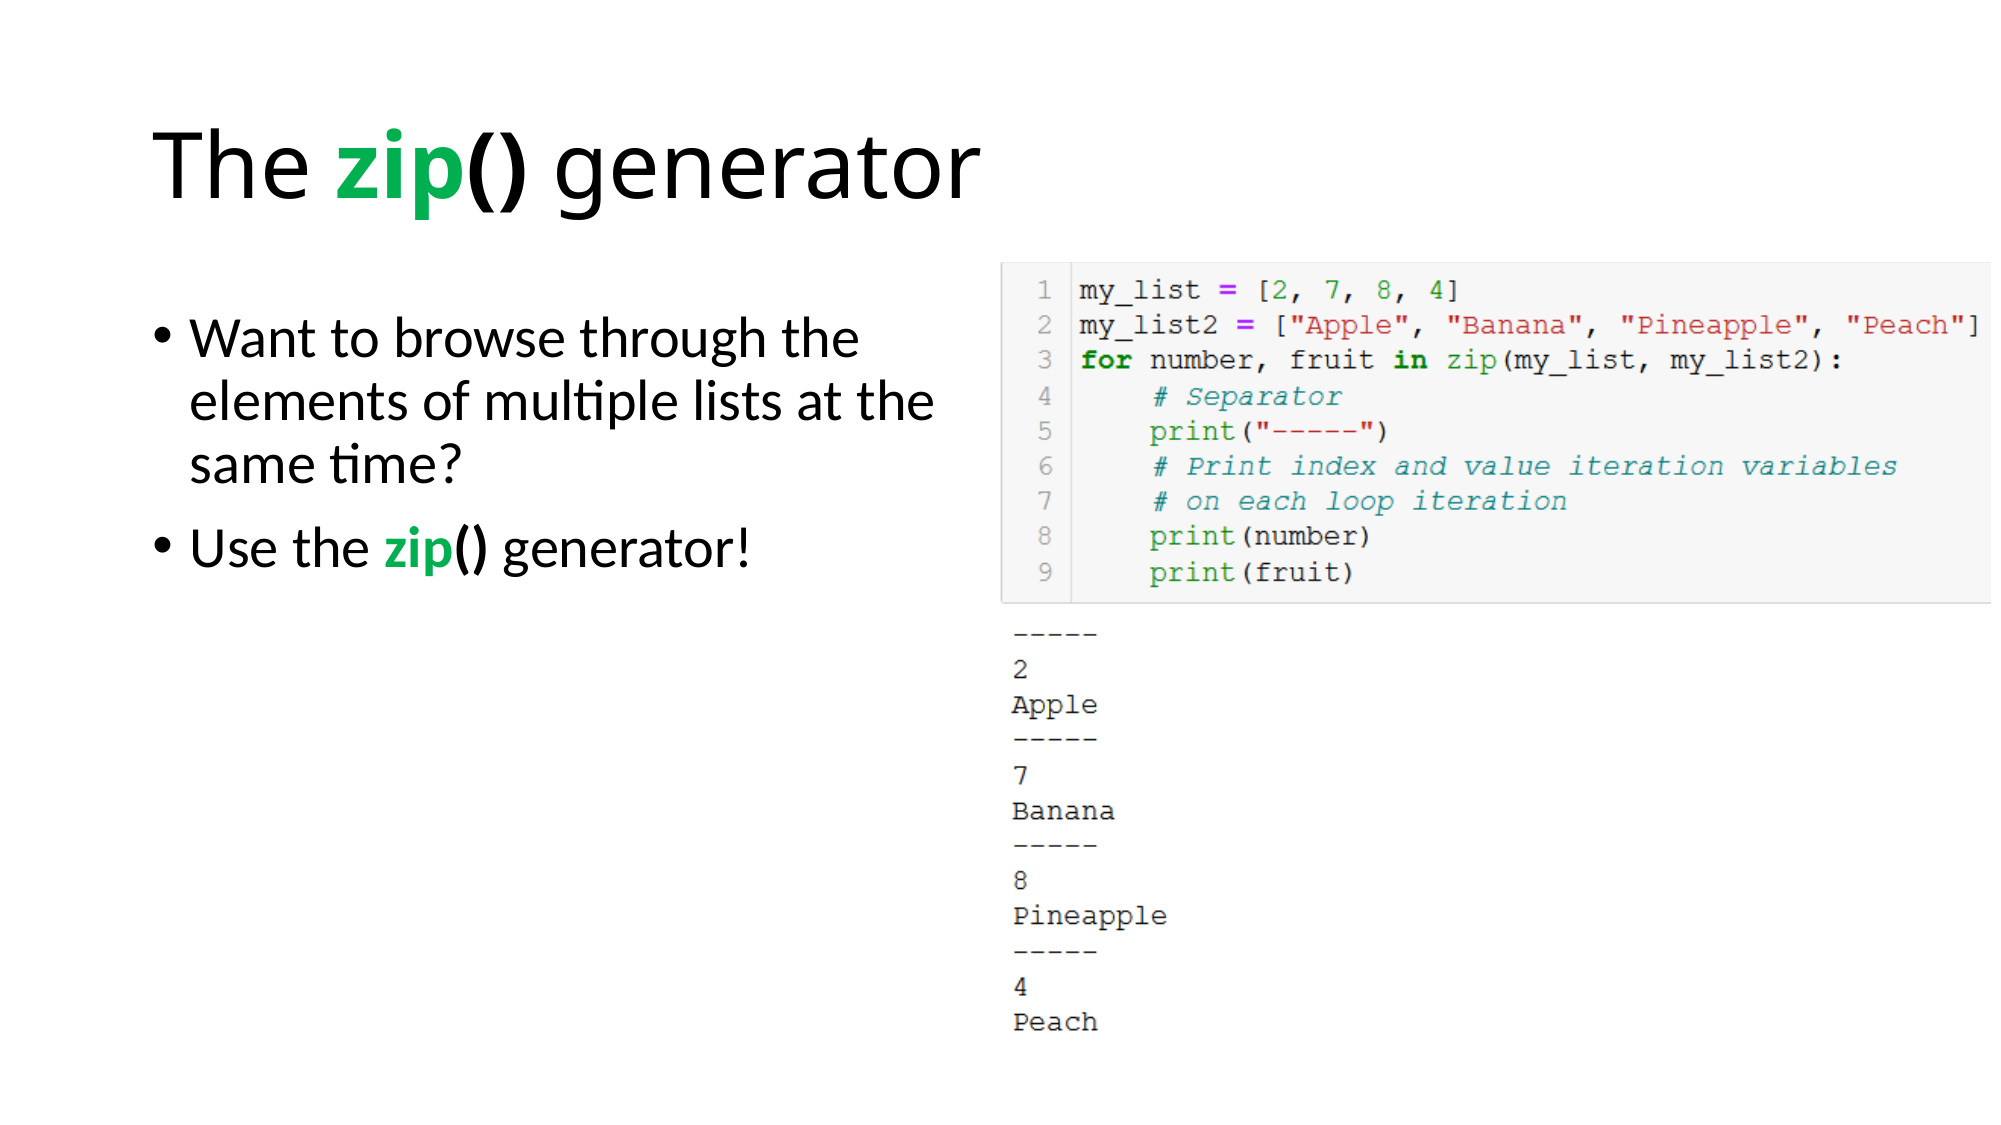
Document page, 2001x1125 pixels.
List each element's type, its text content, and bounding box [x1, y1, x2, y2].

list Want to browse through the elements of multiple lists at the same time? Use the zip() generator! [137, 299, 988, 1116]
picture [999, 262, 1991, 1051]
title The zip() generator [137, 59, 1863, 278]
